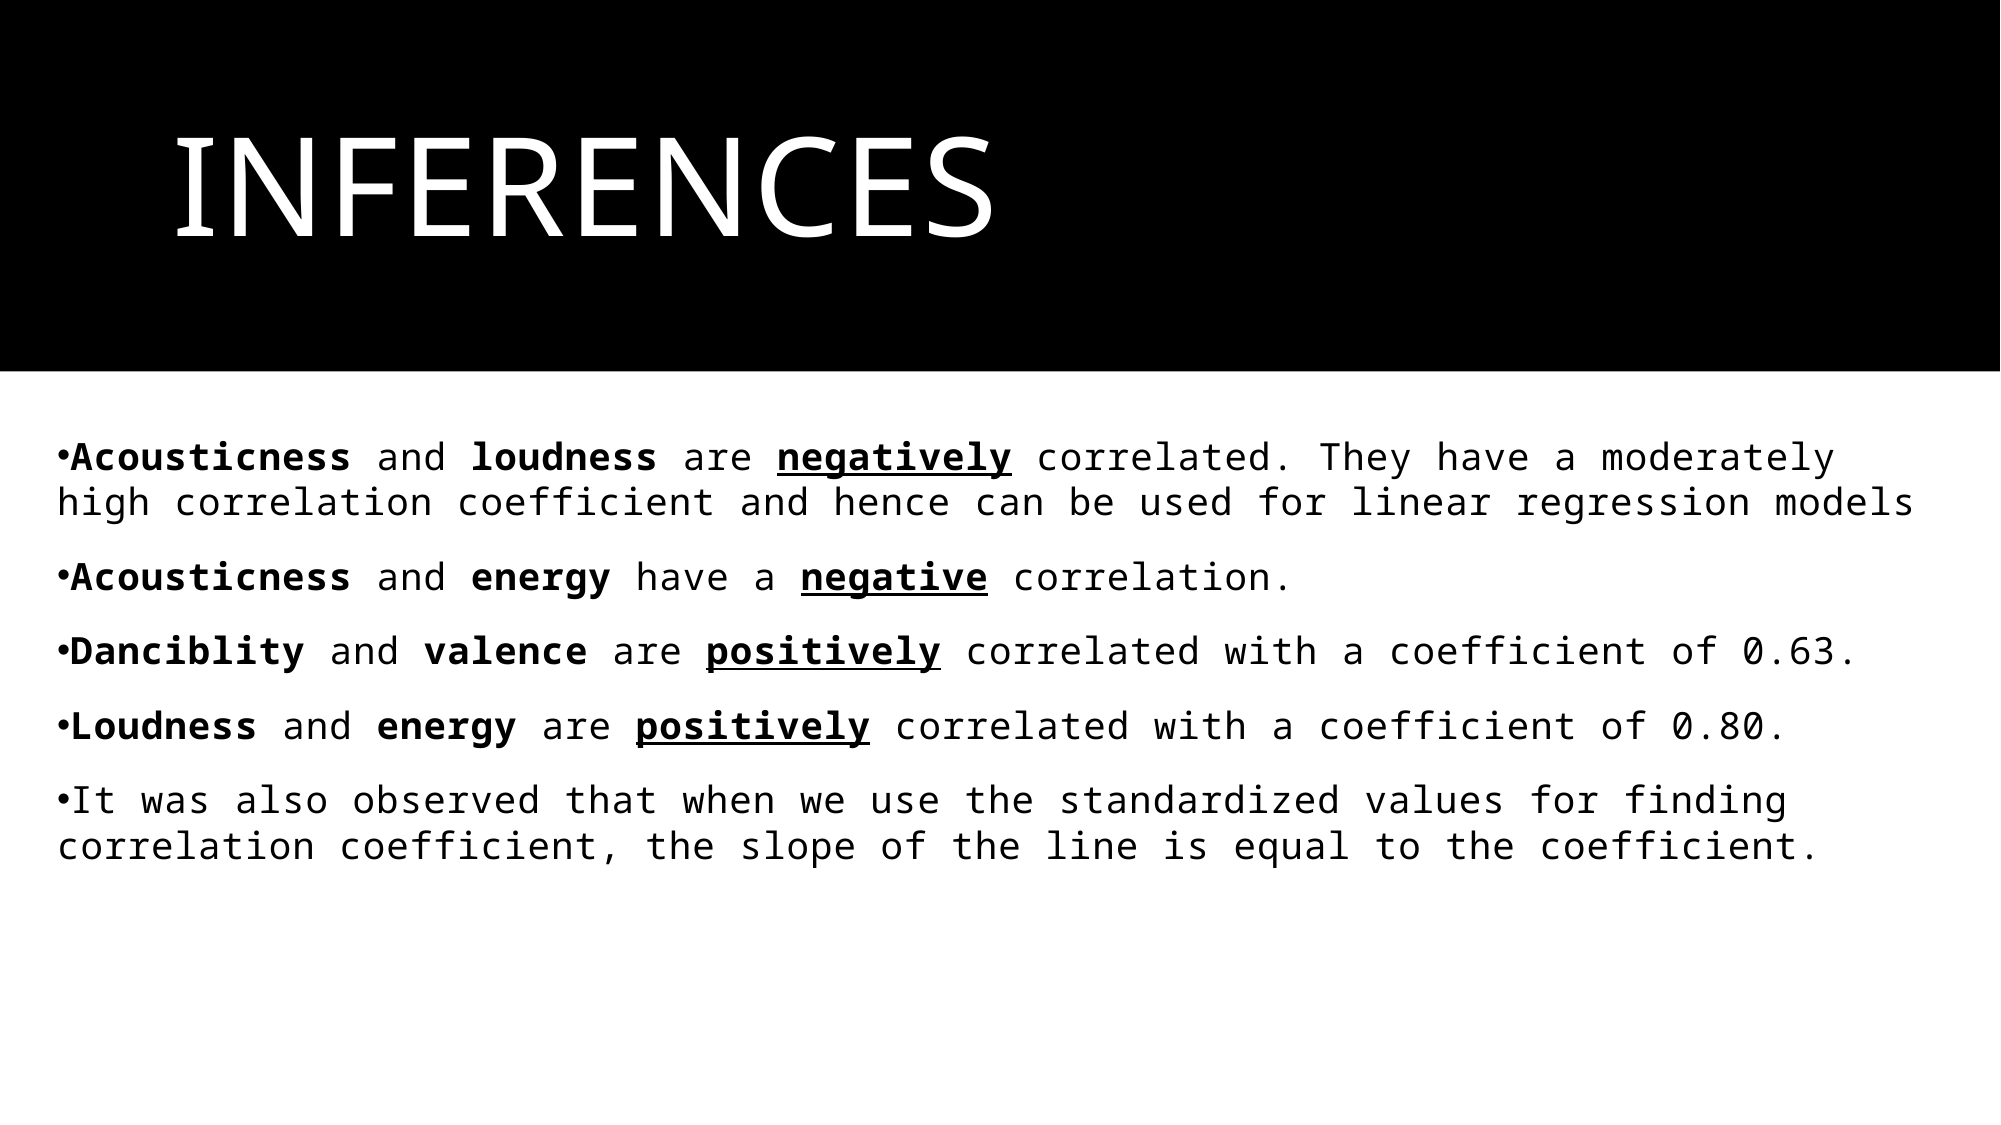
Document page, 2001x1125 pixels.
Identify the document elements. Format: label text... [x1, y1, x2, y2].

list Acousticness and loudness are negatively correlated. They have a moderately high correlation coefficient and hence can be used for linear regression models Acousticness and energy have a negative correlation. Danciblity and valence are positively correlated with a coefficient of 0.63. Loudness and energy are positively correlated with a coefficient of 0.80. It was also observed that when we use the standardized values for finding correlation coefficient, the slope of the line is equal to the coefficient. [42, 424, 1954, 1014]
title Inferences [157, 52, 1842, 332]
